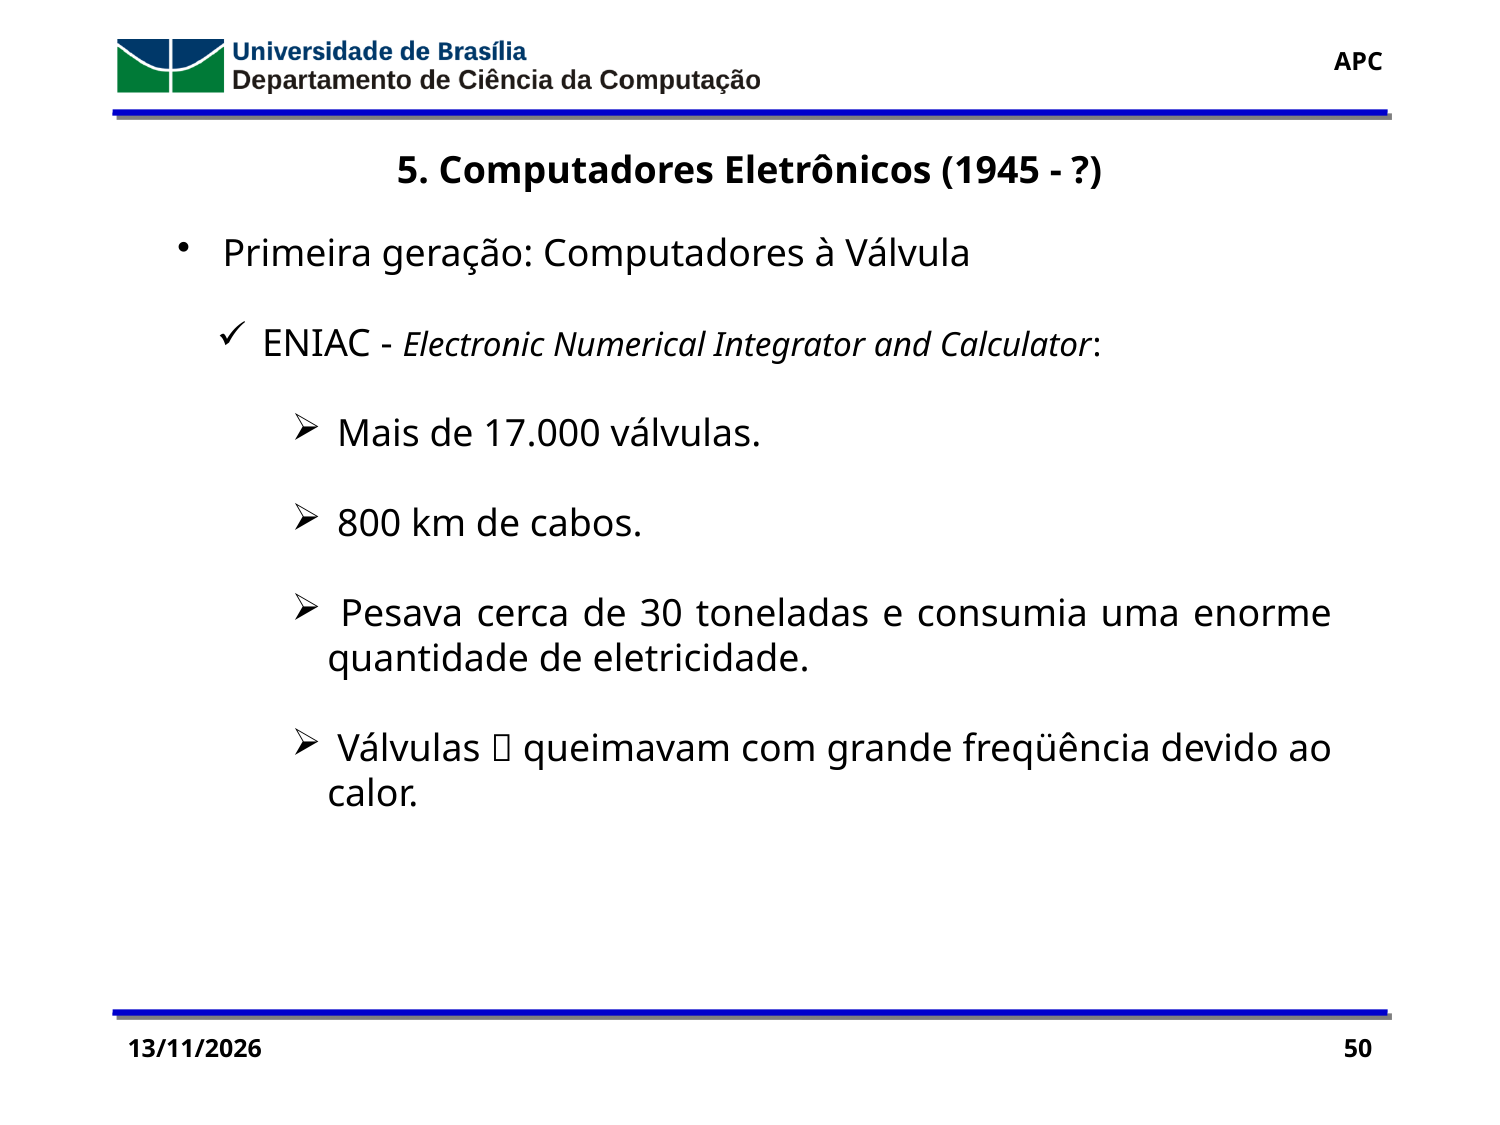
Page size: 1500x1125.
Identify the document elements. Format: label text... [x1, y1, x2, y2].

slide_number 50 [1074, 1024, 1388, 1101]
text_box 5. Computadores Eletrônicos (1945 - ?) [112, 138, 1388, 198]
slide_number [112, 1024, 426, 1101]
picture [117, 39, 760, 94]
text_box Primeira geração: Computadores à Válvula ENIAC - Electronic Numerical Integrator and Calculator: Mais de 17.000 válvulas. 800 km de cabos. Pesava cerca de 30 toneladas e consumia uma enorme quantidade de eletricidade. Válvulas  queimavam com grande freqüência devido ao calor. [162, 221, 1348, 866]
